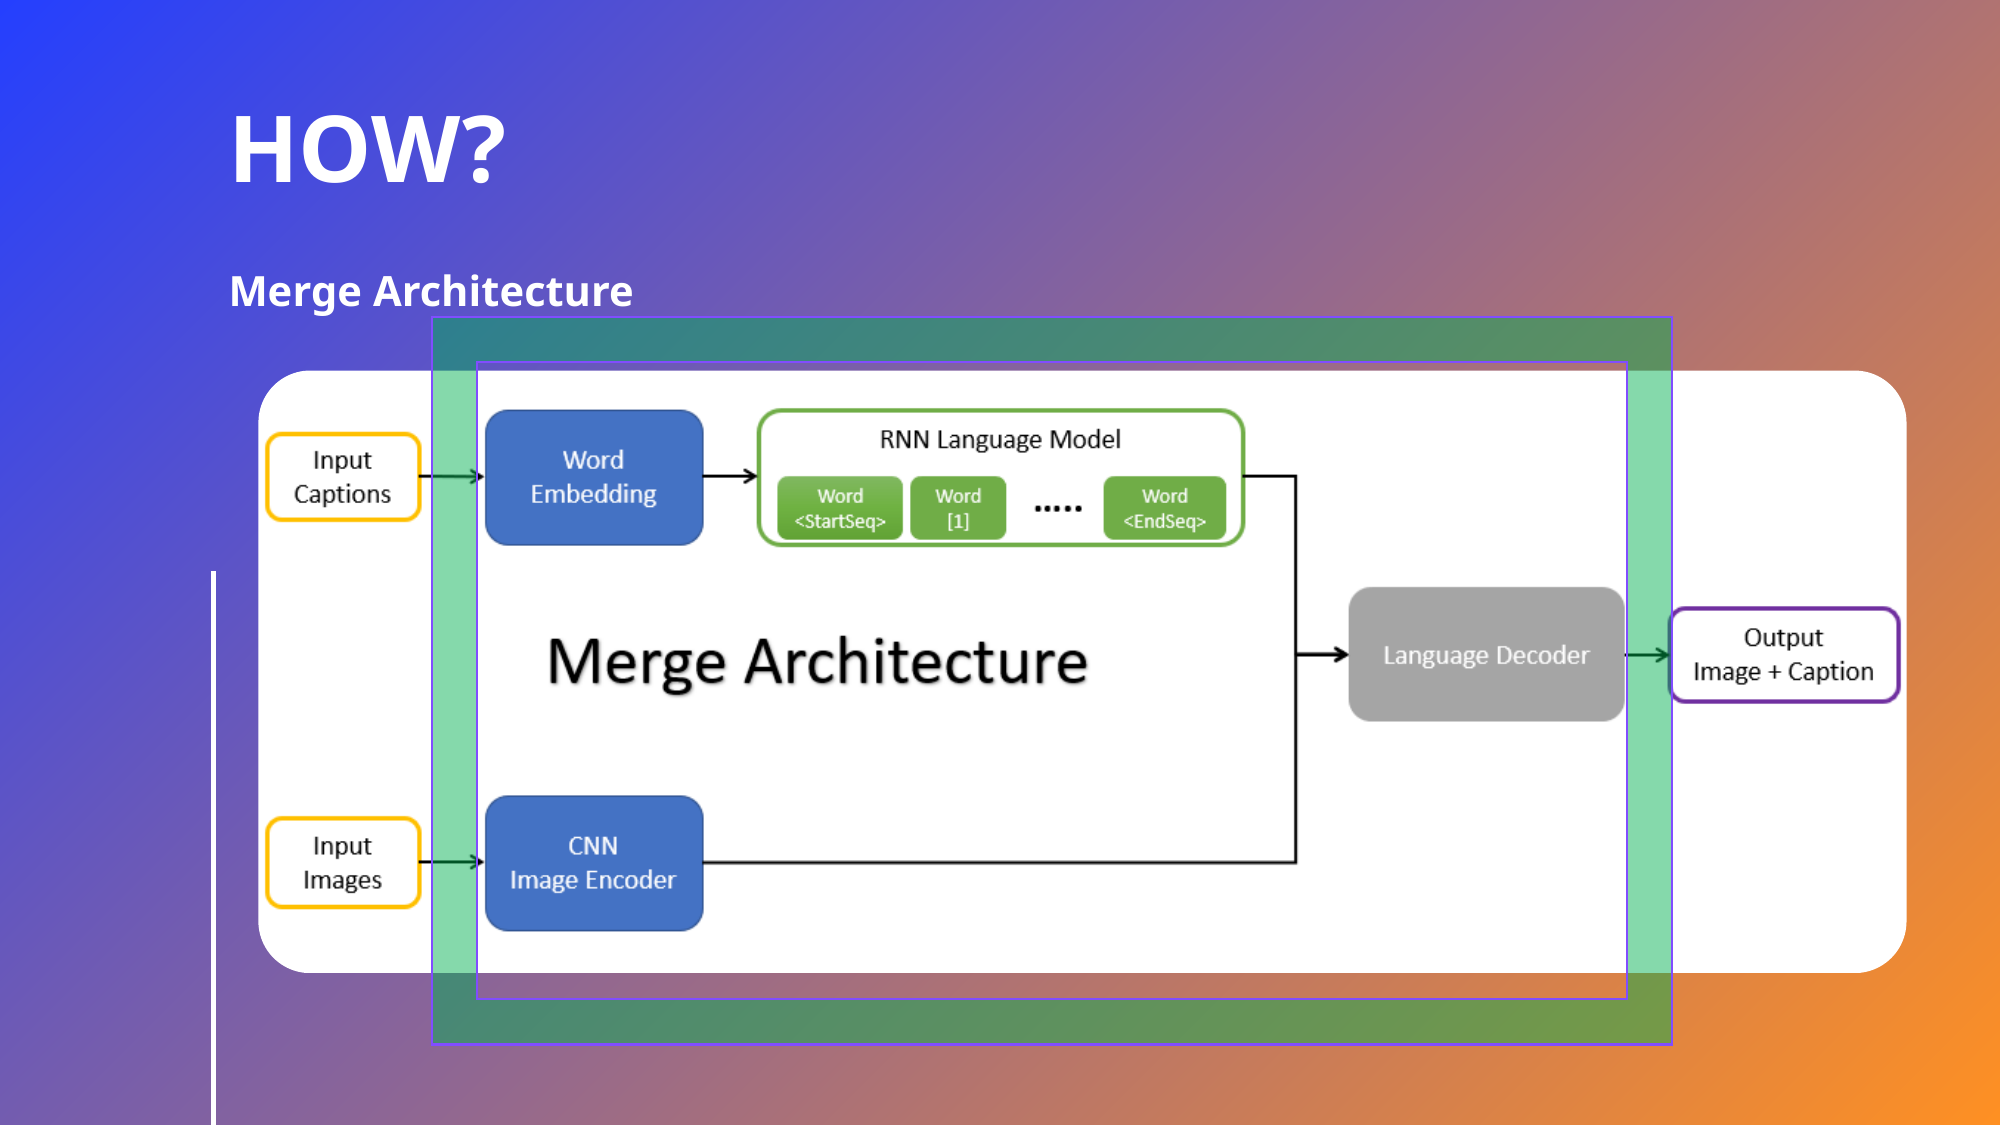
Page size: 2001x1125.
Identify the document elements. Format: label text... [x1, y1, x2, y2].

title HOW? [213, 30, 583, 211]
text_box [431, 985, 1672, 1045]
picture [258, 370, 1907, 974]
text_box Merge Architecture [213, 257, 716, 323]
text_box [431, 316, 1672, 367]
text_box [0, 0, 2000, 1125]
